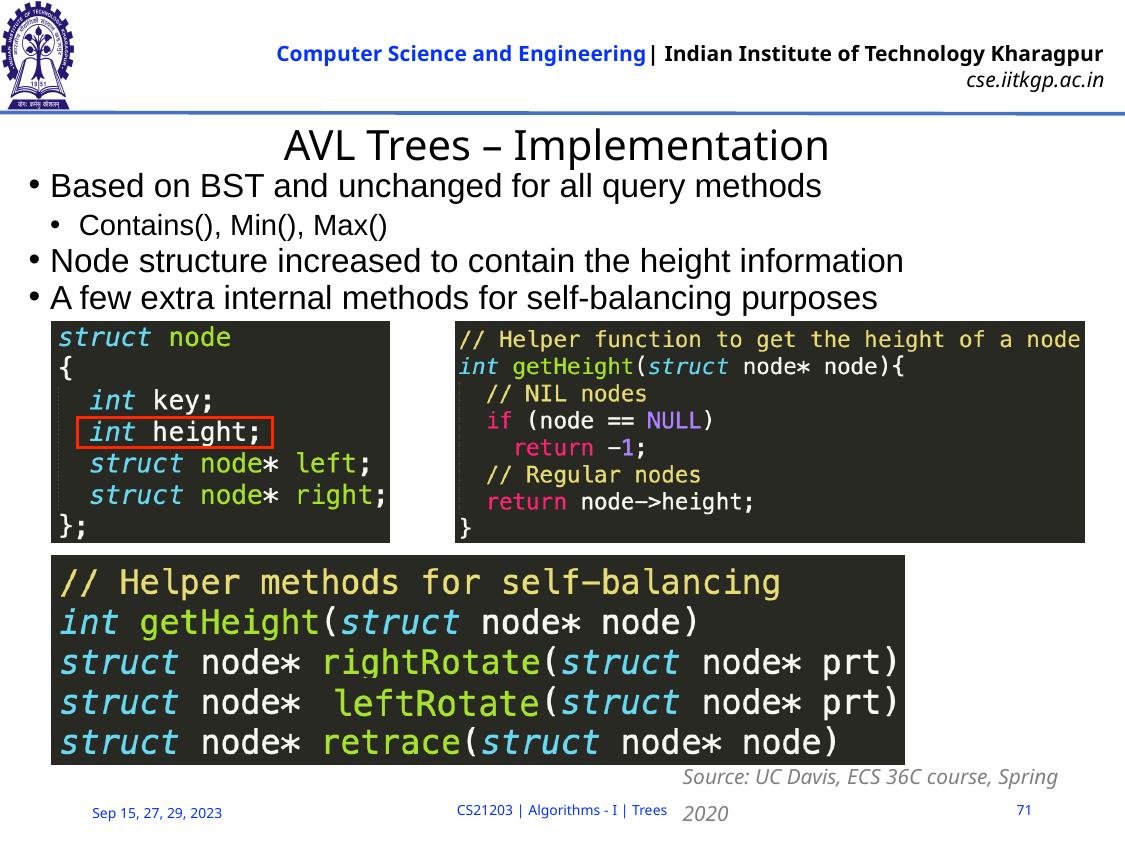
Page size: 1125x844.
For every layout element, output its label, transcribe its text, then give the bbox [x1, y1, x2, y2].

picture [1, 1, 74, 110]
picture [455, 321, 1085, 543]
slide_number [77, 798, 274, 844]
text_box Based on BST and unchanged for all query methods Contains(), Min(), Max() Node structure increased to contain the height information A few extra internal methods for self-balancing purposes [12, 163, 1110, 318]
text_box Source: UC Davis, ECS 36C course, Spring 2020 [668, 775, 1121, 802]
picture [51, 555, 905, 765]
footer CS21203 | Algorithms - I | Trees [185, 787, 940, 833]
picture [51, 321, 390, 543]
slide_number 71 [992, 802, 1048, 833]
title AVL Trees – Implementation [35, 72, 1078, 163]
